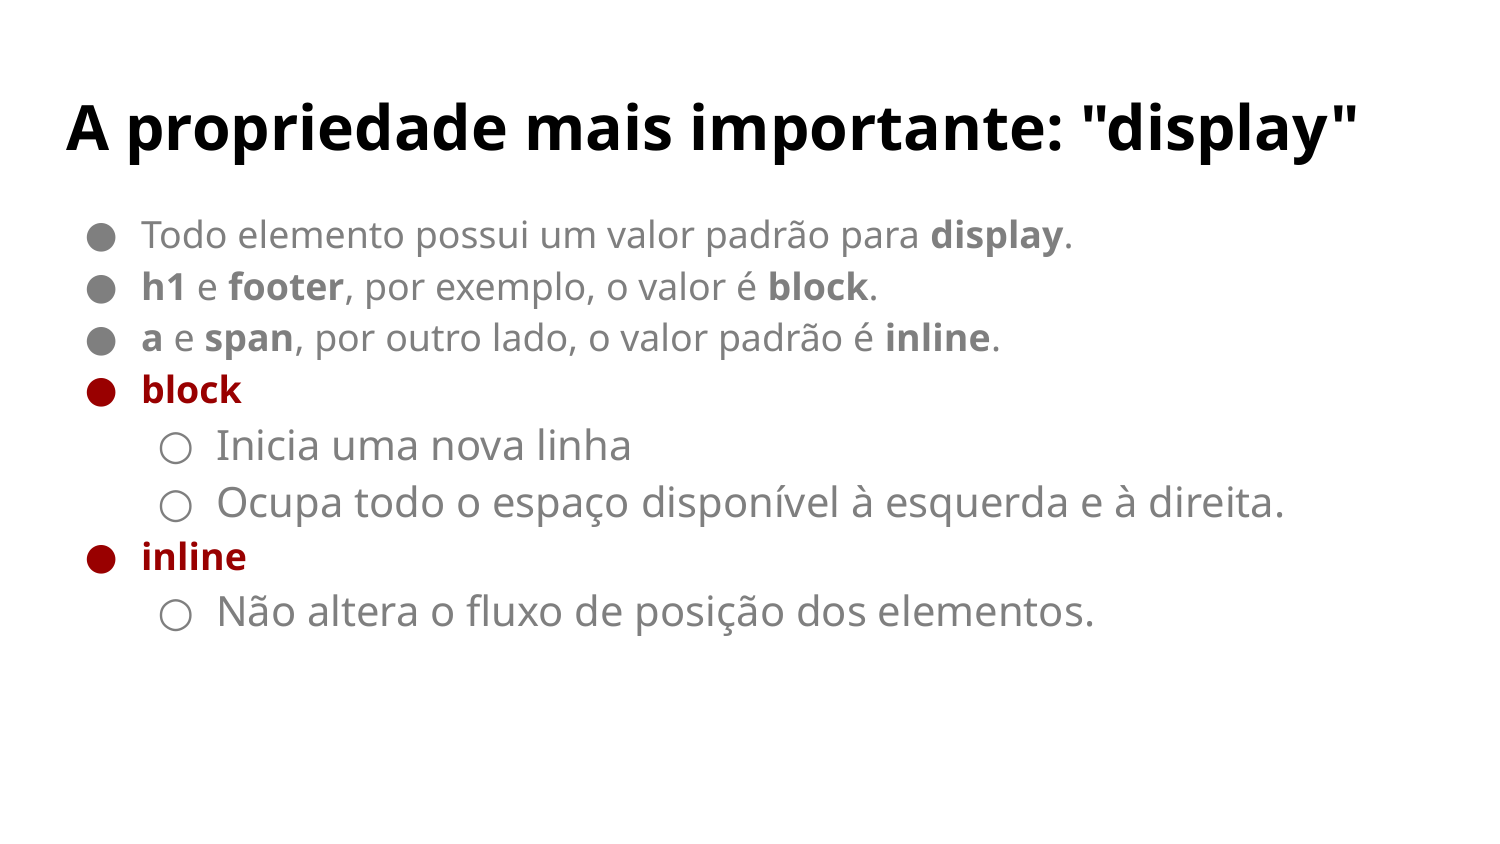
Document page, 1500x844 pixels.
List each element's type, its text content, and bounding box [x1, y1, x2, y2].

list Todo elemento possui um valor padrão para display. h1 e footer, por exemplo, o valor é block. a e span, por outro lado, o valor padrão é inline. block Inicia uma nova linha Ocupa todo o espaço disponível à esquerda e à direita. inline Não altera o fluxo de posição dos elementos. [51, 189, 1449, 750]
title A propriedade mais importante: "display" [51, 72, 1449, 176]
